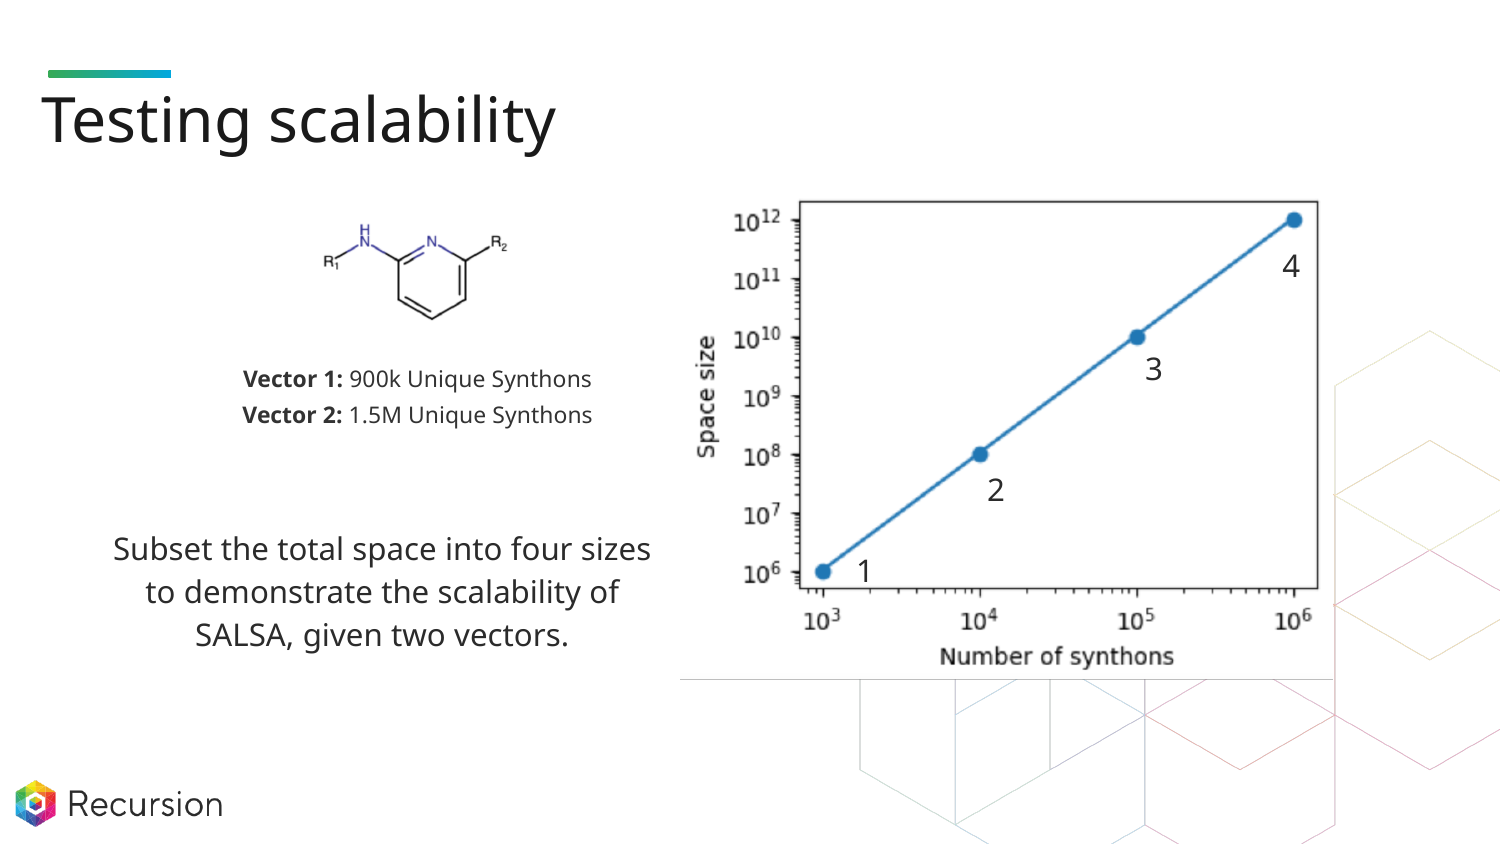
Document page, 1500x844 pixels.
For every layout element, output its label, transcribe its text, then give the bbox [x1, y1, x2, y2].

list Subset the total space into four sizes to demonstrate the scalability of SALSA, given two vectors. [85, 508, 680, 717]
picture [678, 187, 1333, 680]
text_box Testing scalability [26, 65, 1288, 154]
text_box Vector 1: 900k Unique Synthons Vector 2: 1.5M Unique Synthons [216, 347, 620, 436]
picture [304, 214, 532, 348]
picture [15, 779, 222, 827]
